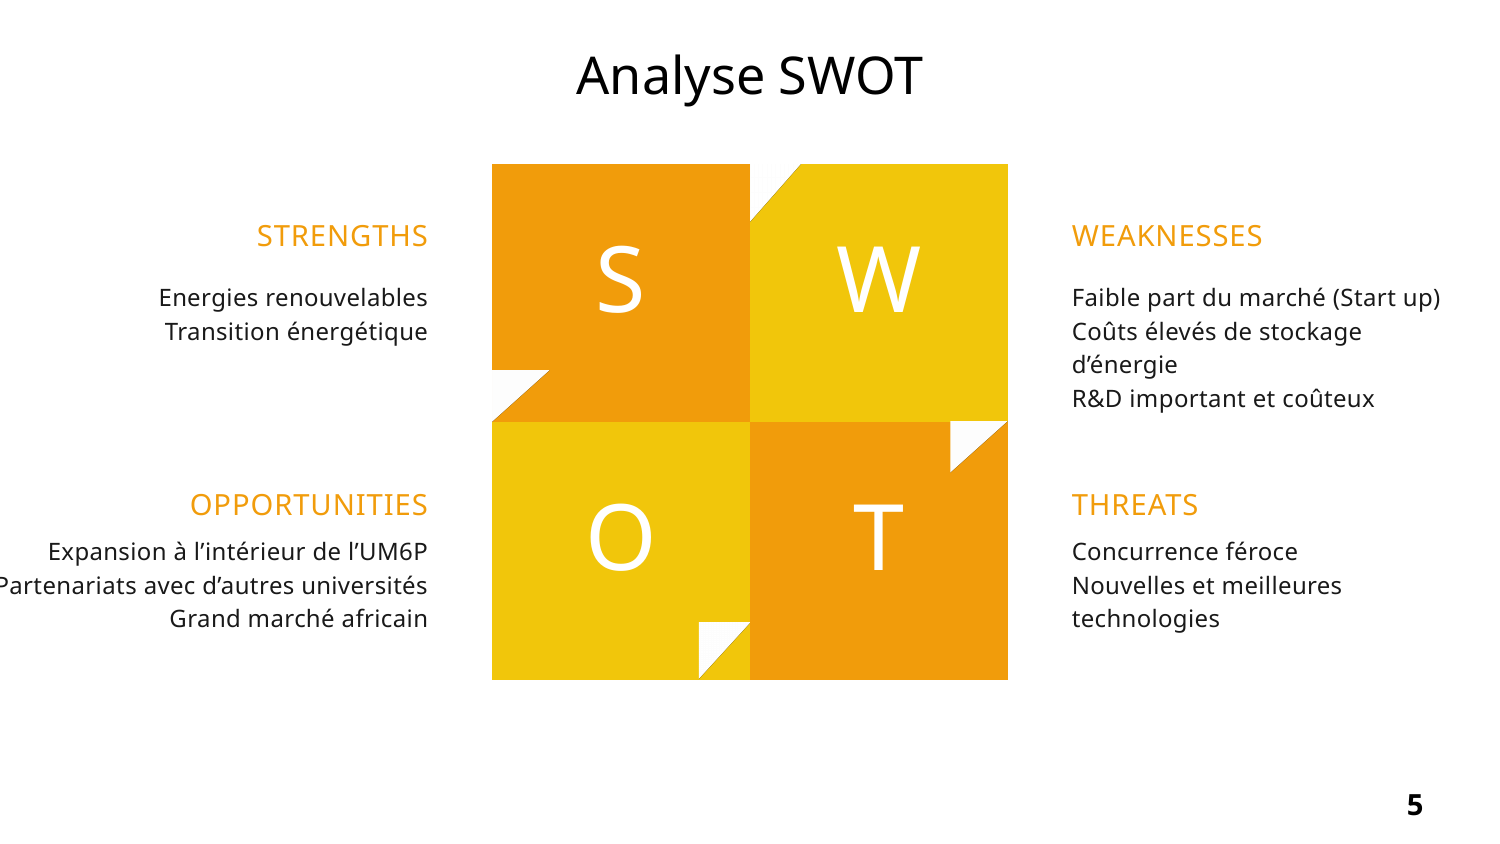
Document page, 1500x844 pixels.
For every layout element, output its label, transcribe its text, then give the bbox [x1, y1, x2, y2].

text_box Analyse SWOT [74, 34, 1426, 113]
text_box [491, 421, 744, 680]
text_box WEAKNESSES [1071, 213, 1416, 252]
text_box 5 [1392, 779, 1435, 829]
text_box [749, 421, 1008, 680]
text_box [491, 163, 748, 421]
text_box THREATS [1071, 483, 1416, 522]
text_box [749, 163, 1008, 421]
text_box Concurrence féroce Nouvelles et meilleures technologies [1071, 531, 1416, 633]
text_box Expansion à l’intérieur de l’UM6P Partenariats avec d’autres universités Grand marché africain [0, 531, 429, 633]
text_box STRENGTHS [84, 213, 429, 252]
text_box OPPORTUNITIES [84, 483, 429, 522]
text_box Energies renouvelables Transition énergétique [84, 277, 429, 345]
text_box Faible part du marché (Start up) Coûts élevés de stockage d’énergie R&D important et coûteux [1071, 277, 1470, 413]
